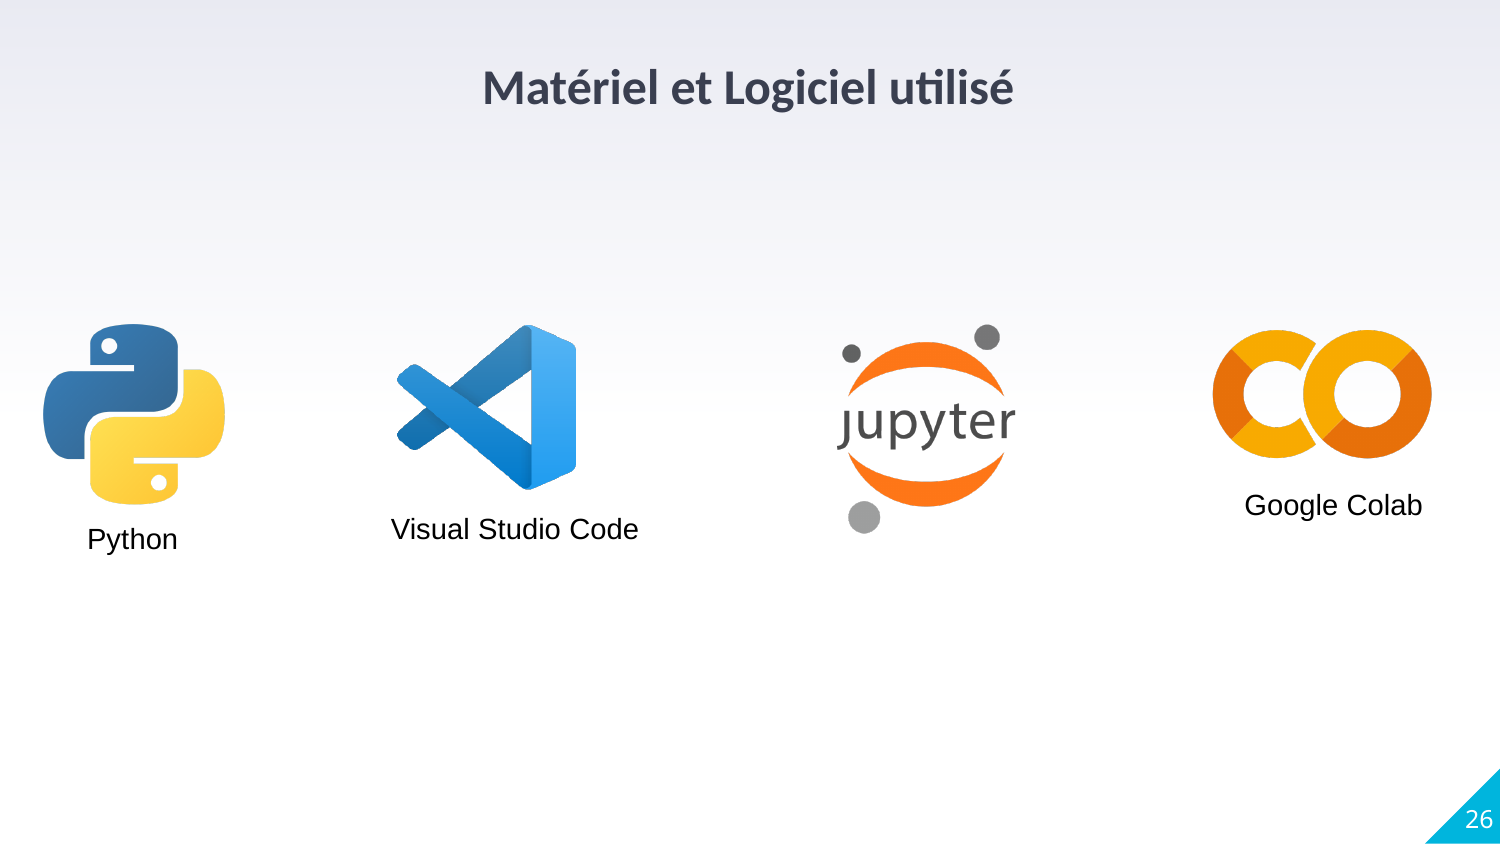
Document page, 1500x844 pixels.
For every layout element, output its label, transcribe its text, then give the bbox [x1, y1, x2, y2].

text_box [1142, 283, 1500, 528]
slide_number 26 [1418, 760, 1494, 838]
text_box Matériel et Logiciel utilisé [467, 47, 1500, 123]
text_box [377, 323, 680, 552]
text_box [43, 323, 377, 562]
picture [729, 289, 1123, 569]
